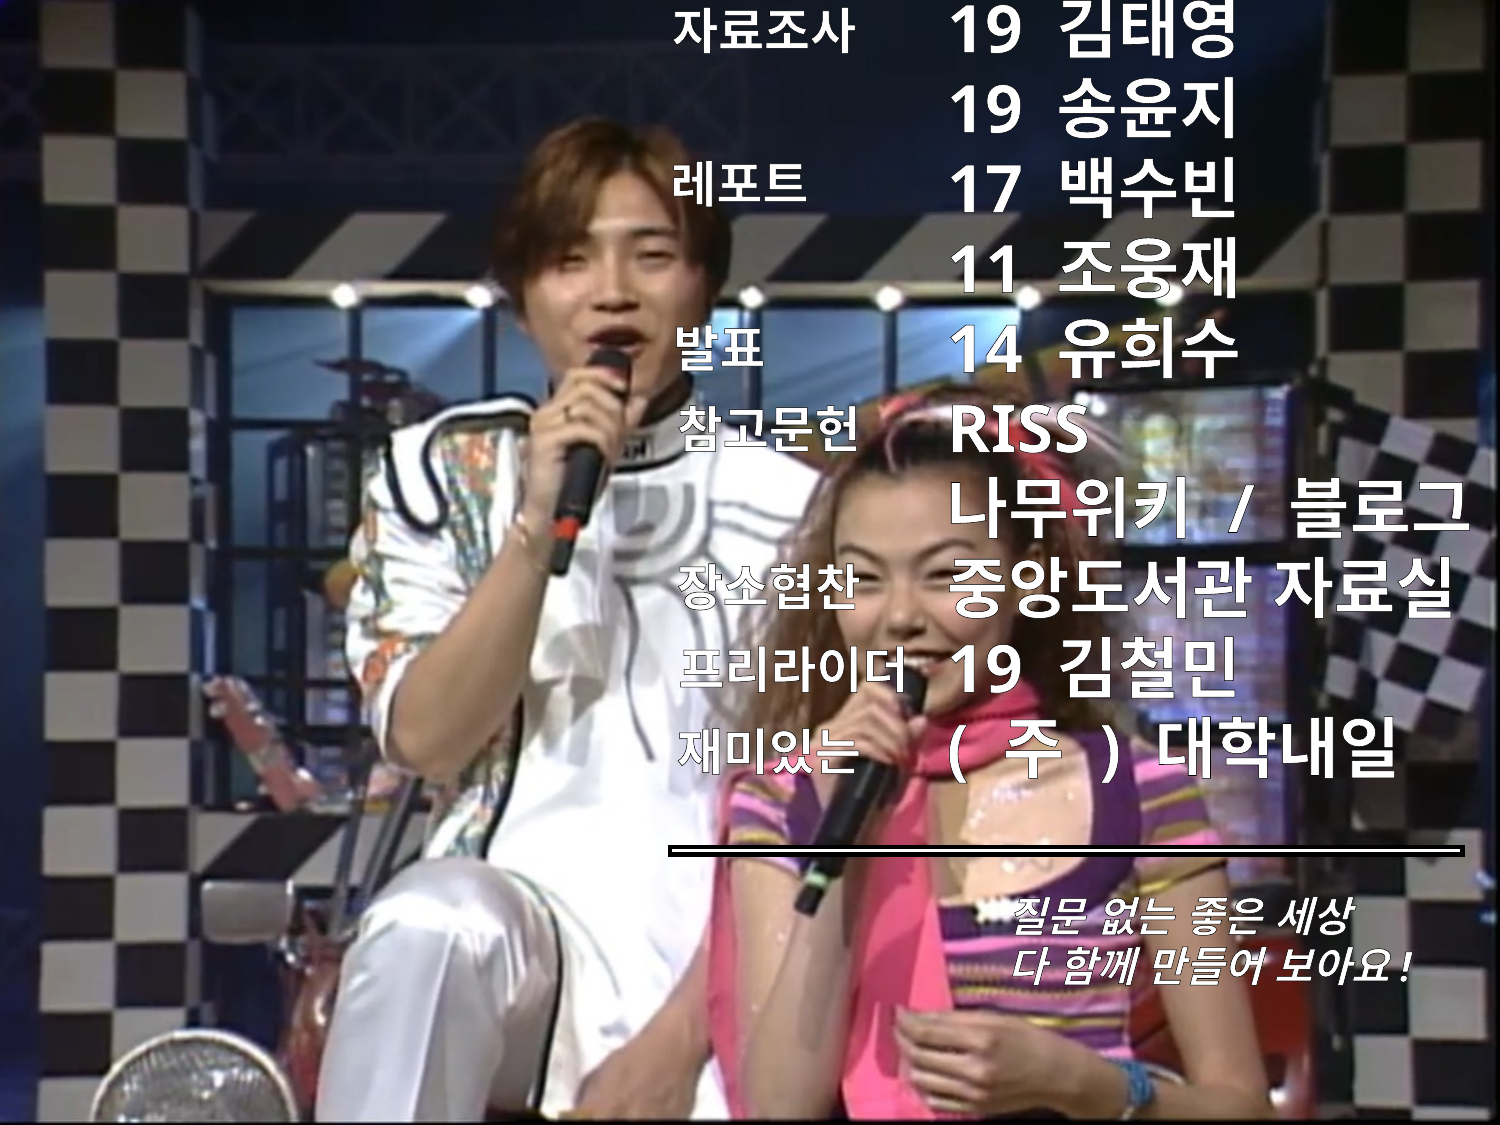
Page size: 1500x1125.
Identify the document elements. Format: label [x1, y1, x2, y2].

picture [0, 0, 1500, 1125]
text_box [650, 0, 1500, 883]
